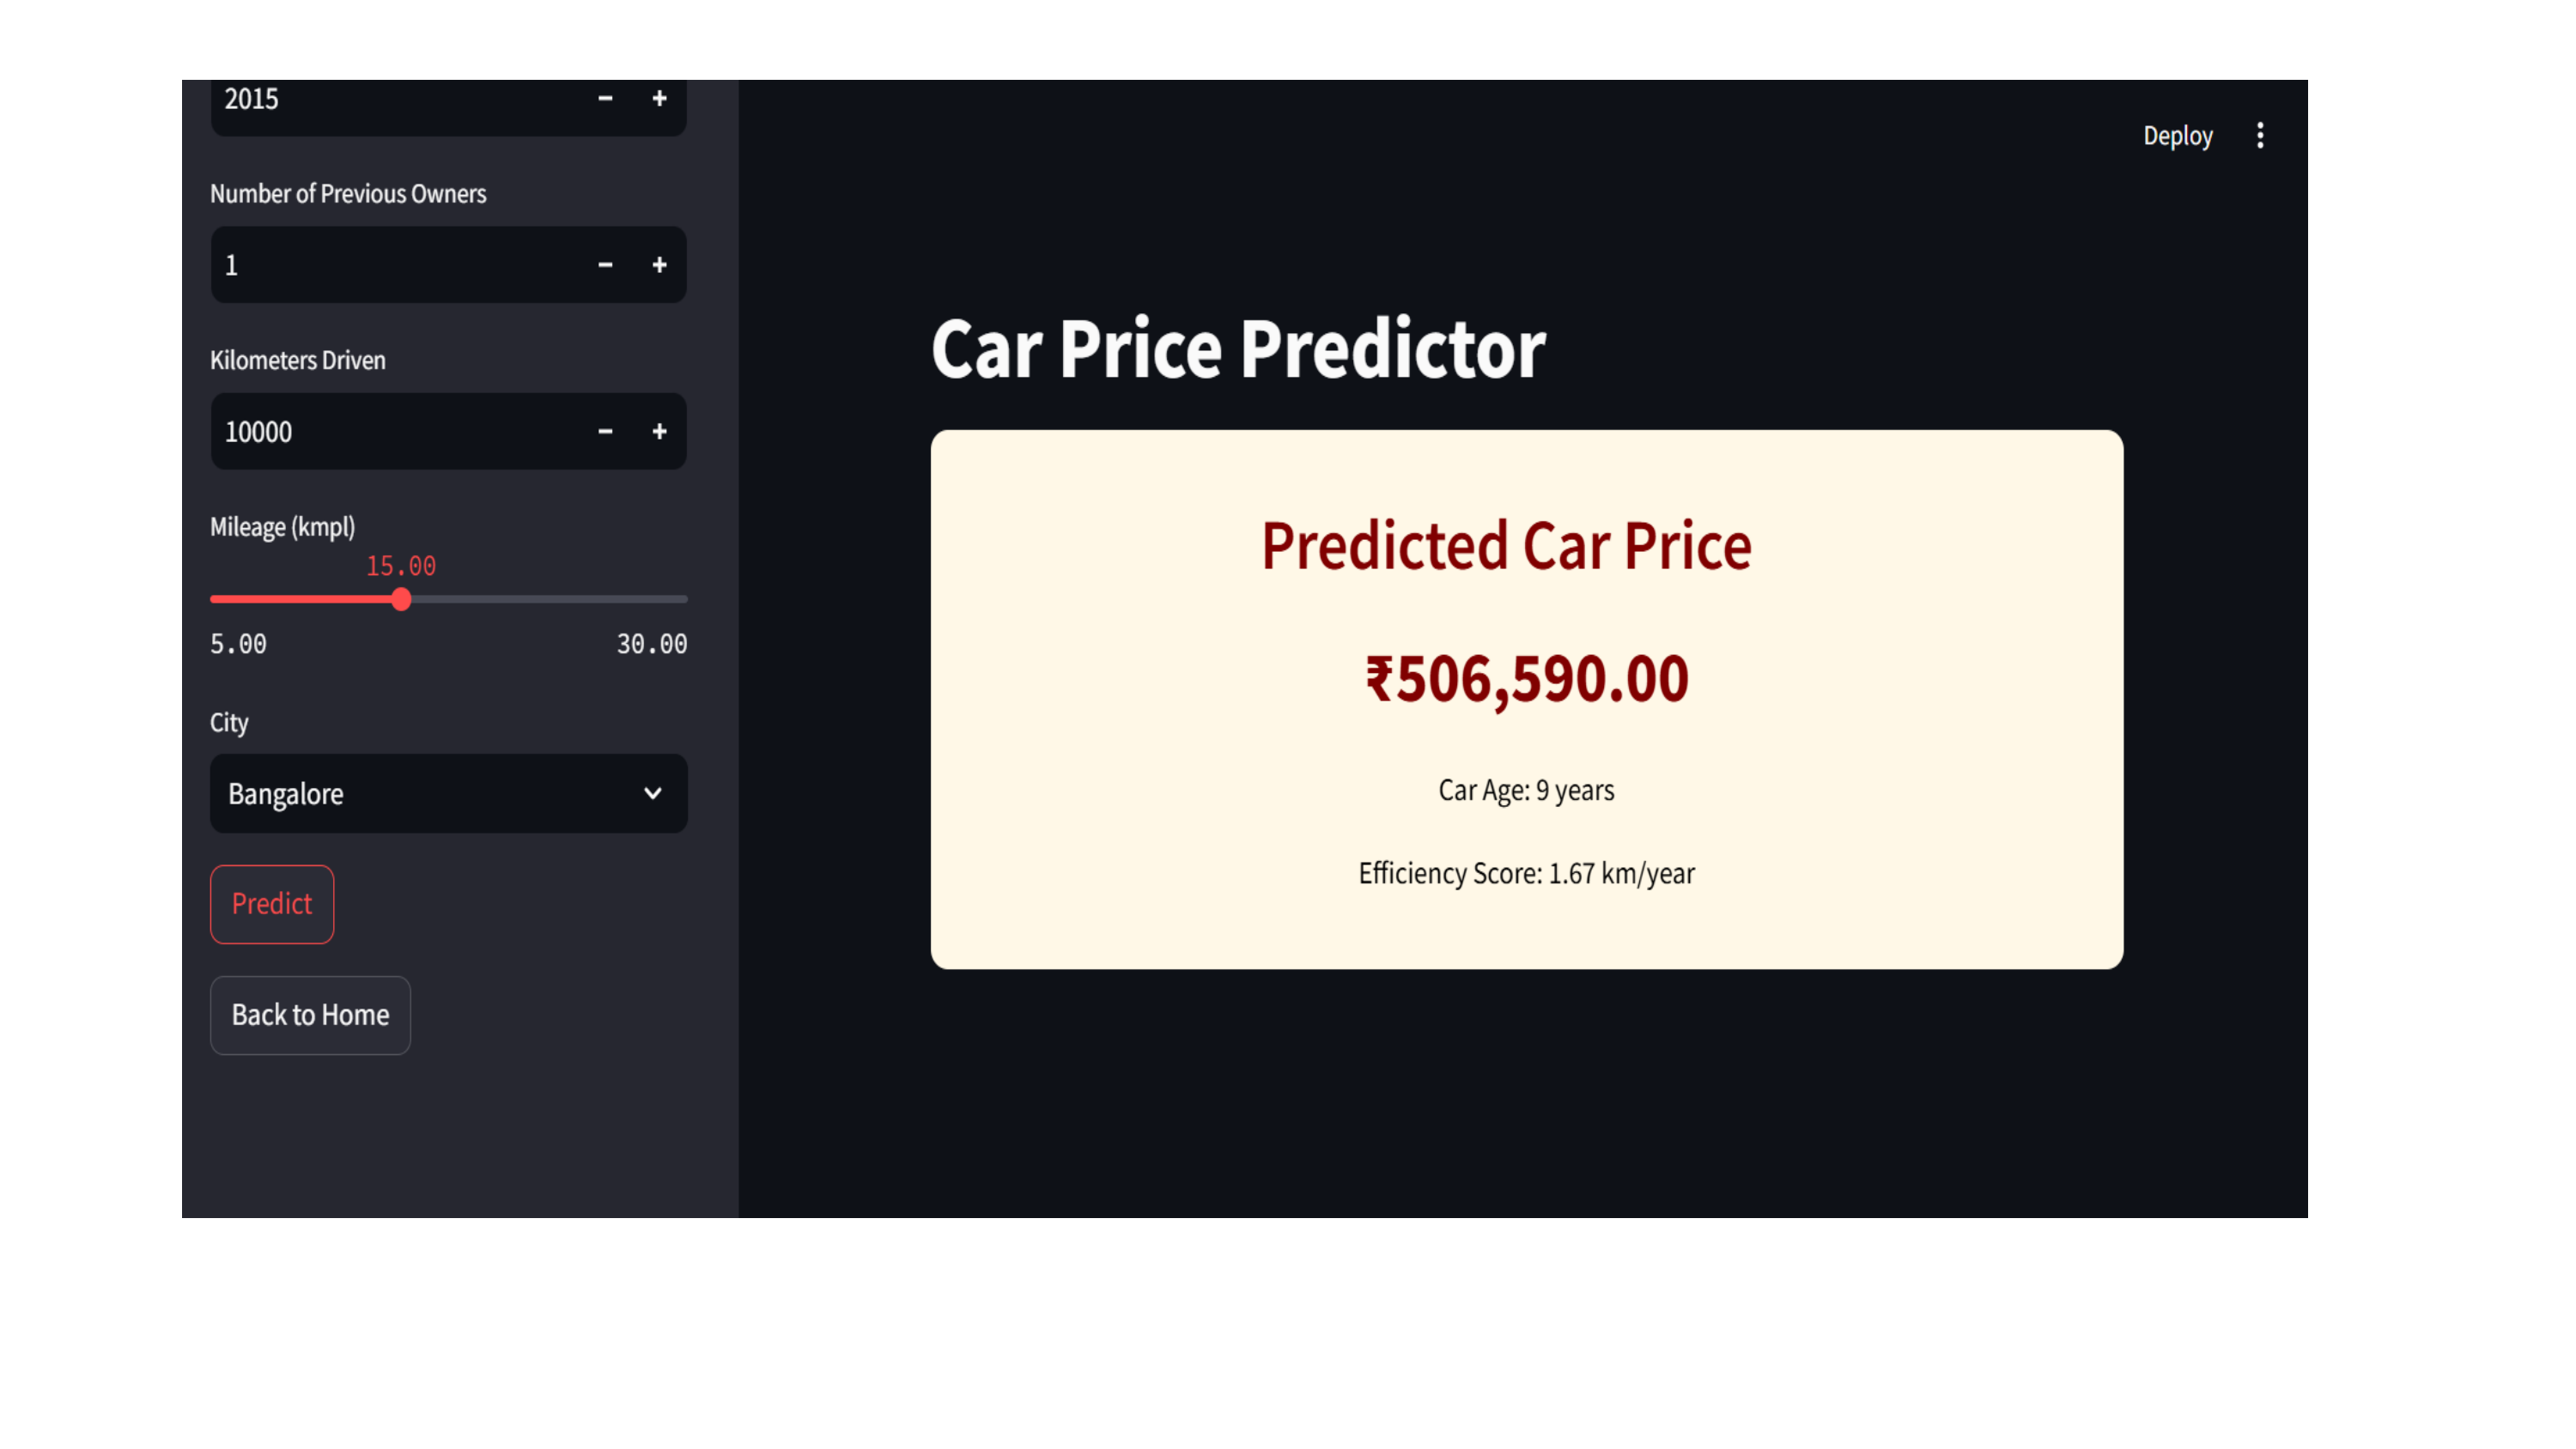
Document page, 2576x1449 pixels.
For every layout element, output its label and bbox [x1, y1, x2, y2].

picture [182, 80, 2308, 1219]
